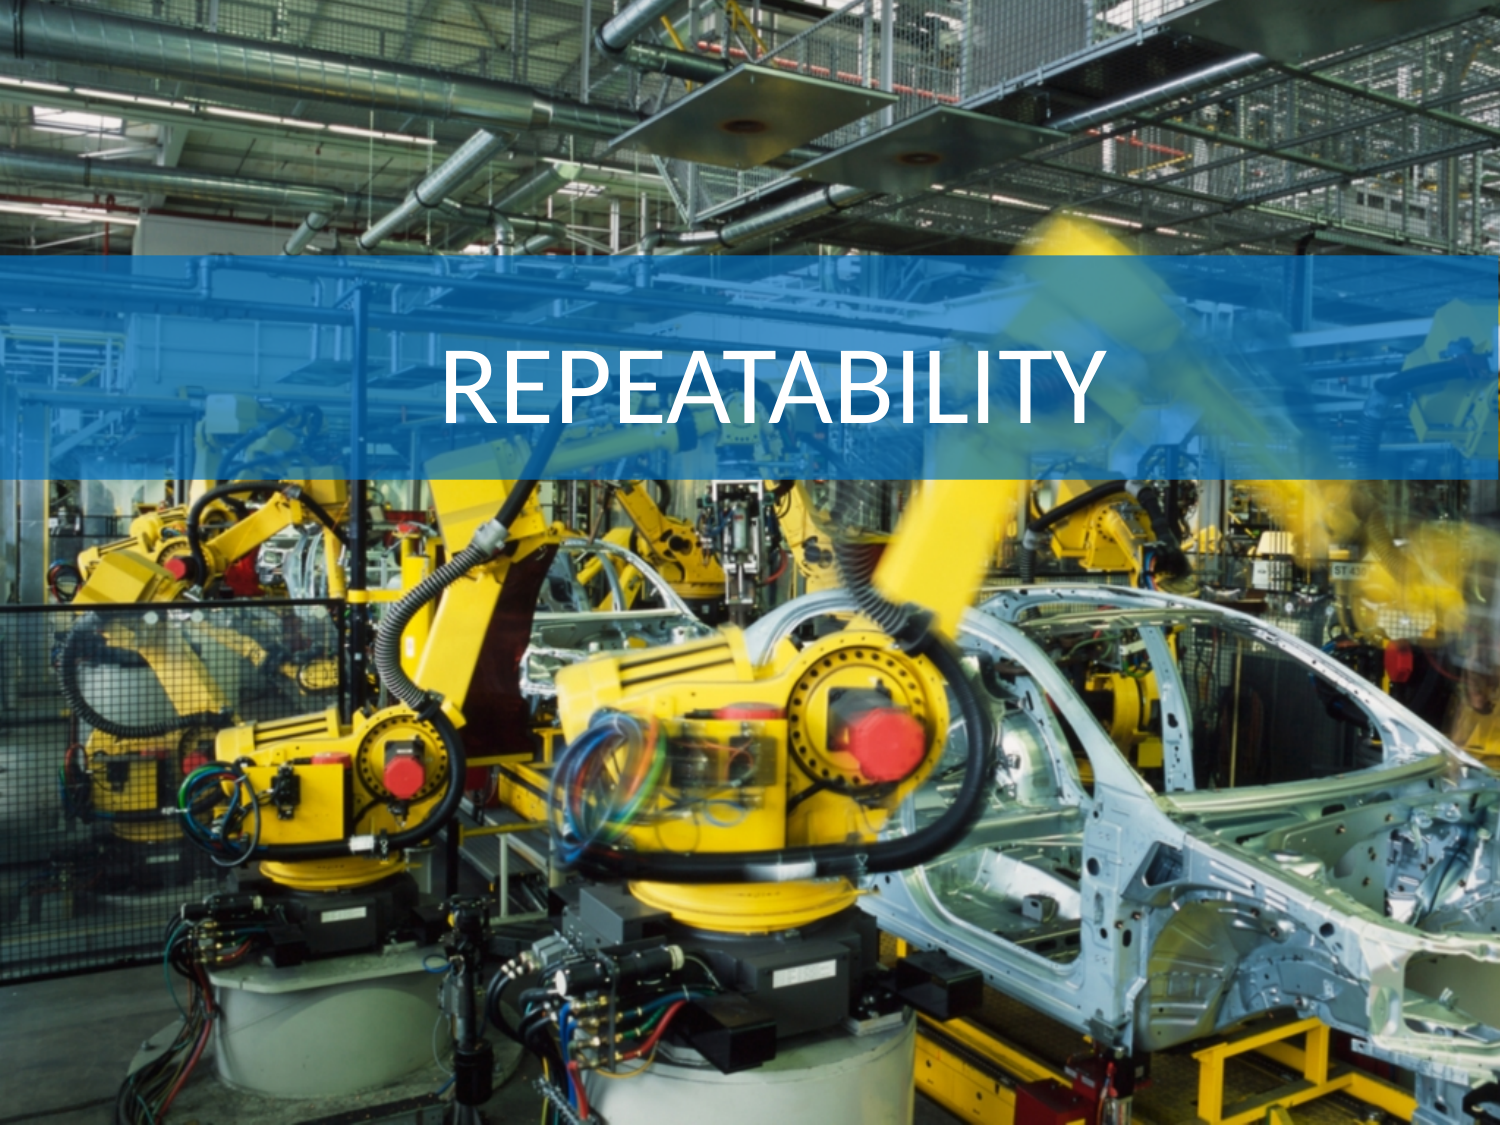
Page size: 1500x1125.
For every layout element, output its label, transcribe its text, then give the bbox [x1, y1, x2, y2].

picture [0, 0, 1500, 253]
text_box [0, 253, 1500, 482]
picture [0, 482, 1500, 1125]
title REPEATABILITY [135, 258, 1411, 500]
